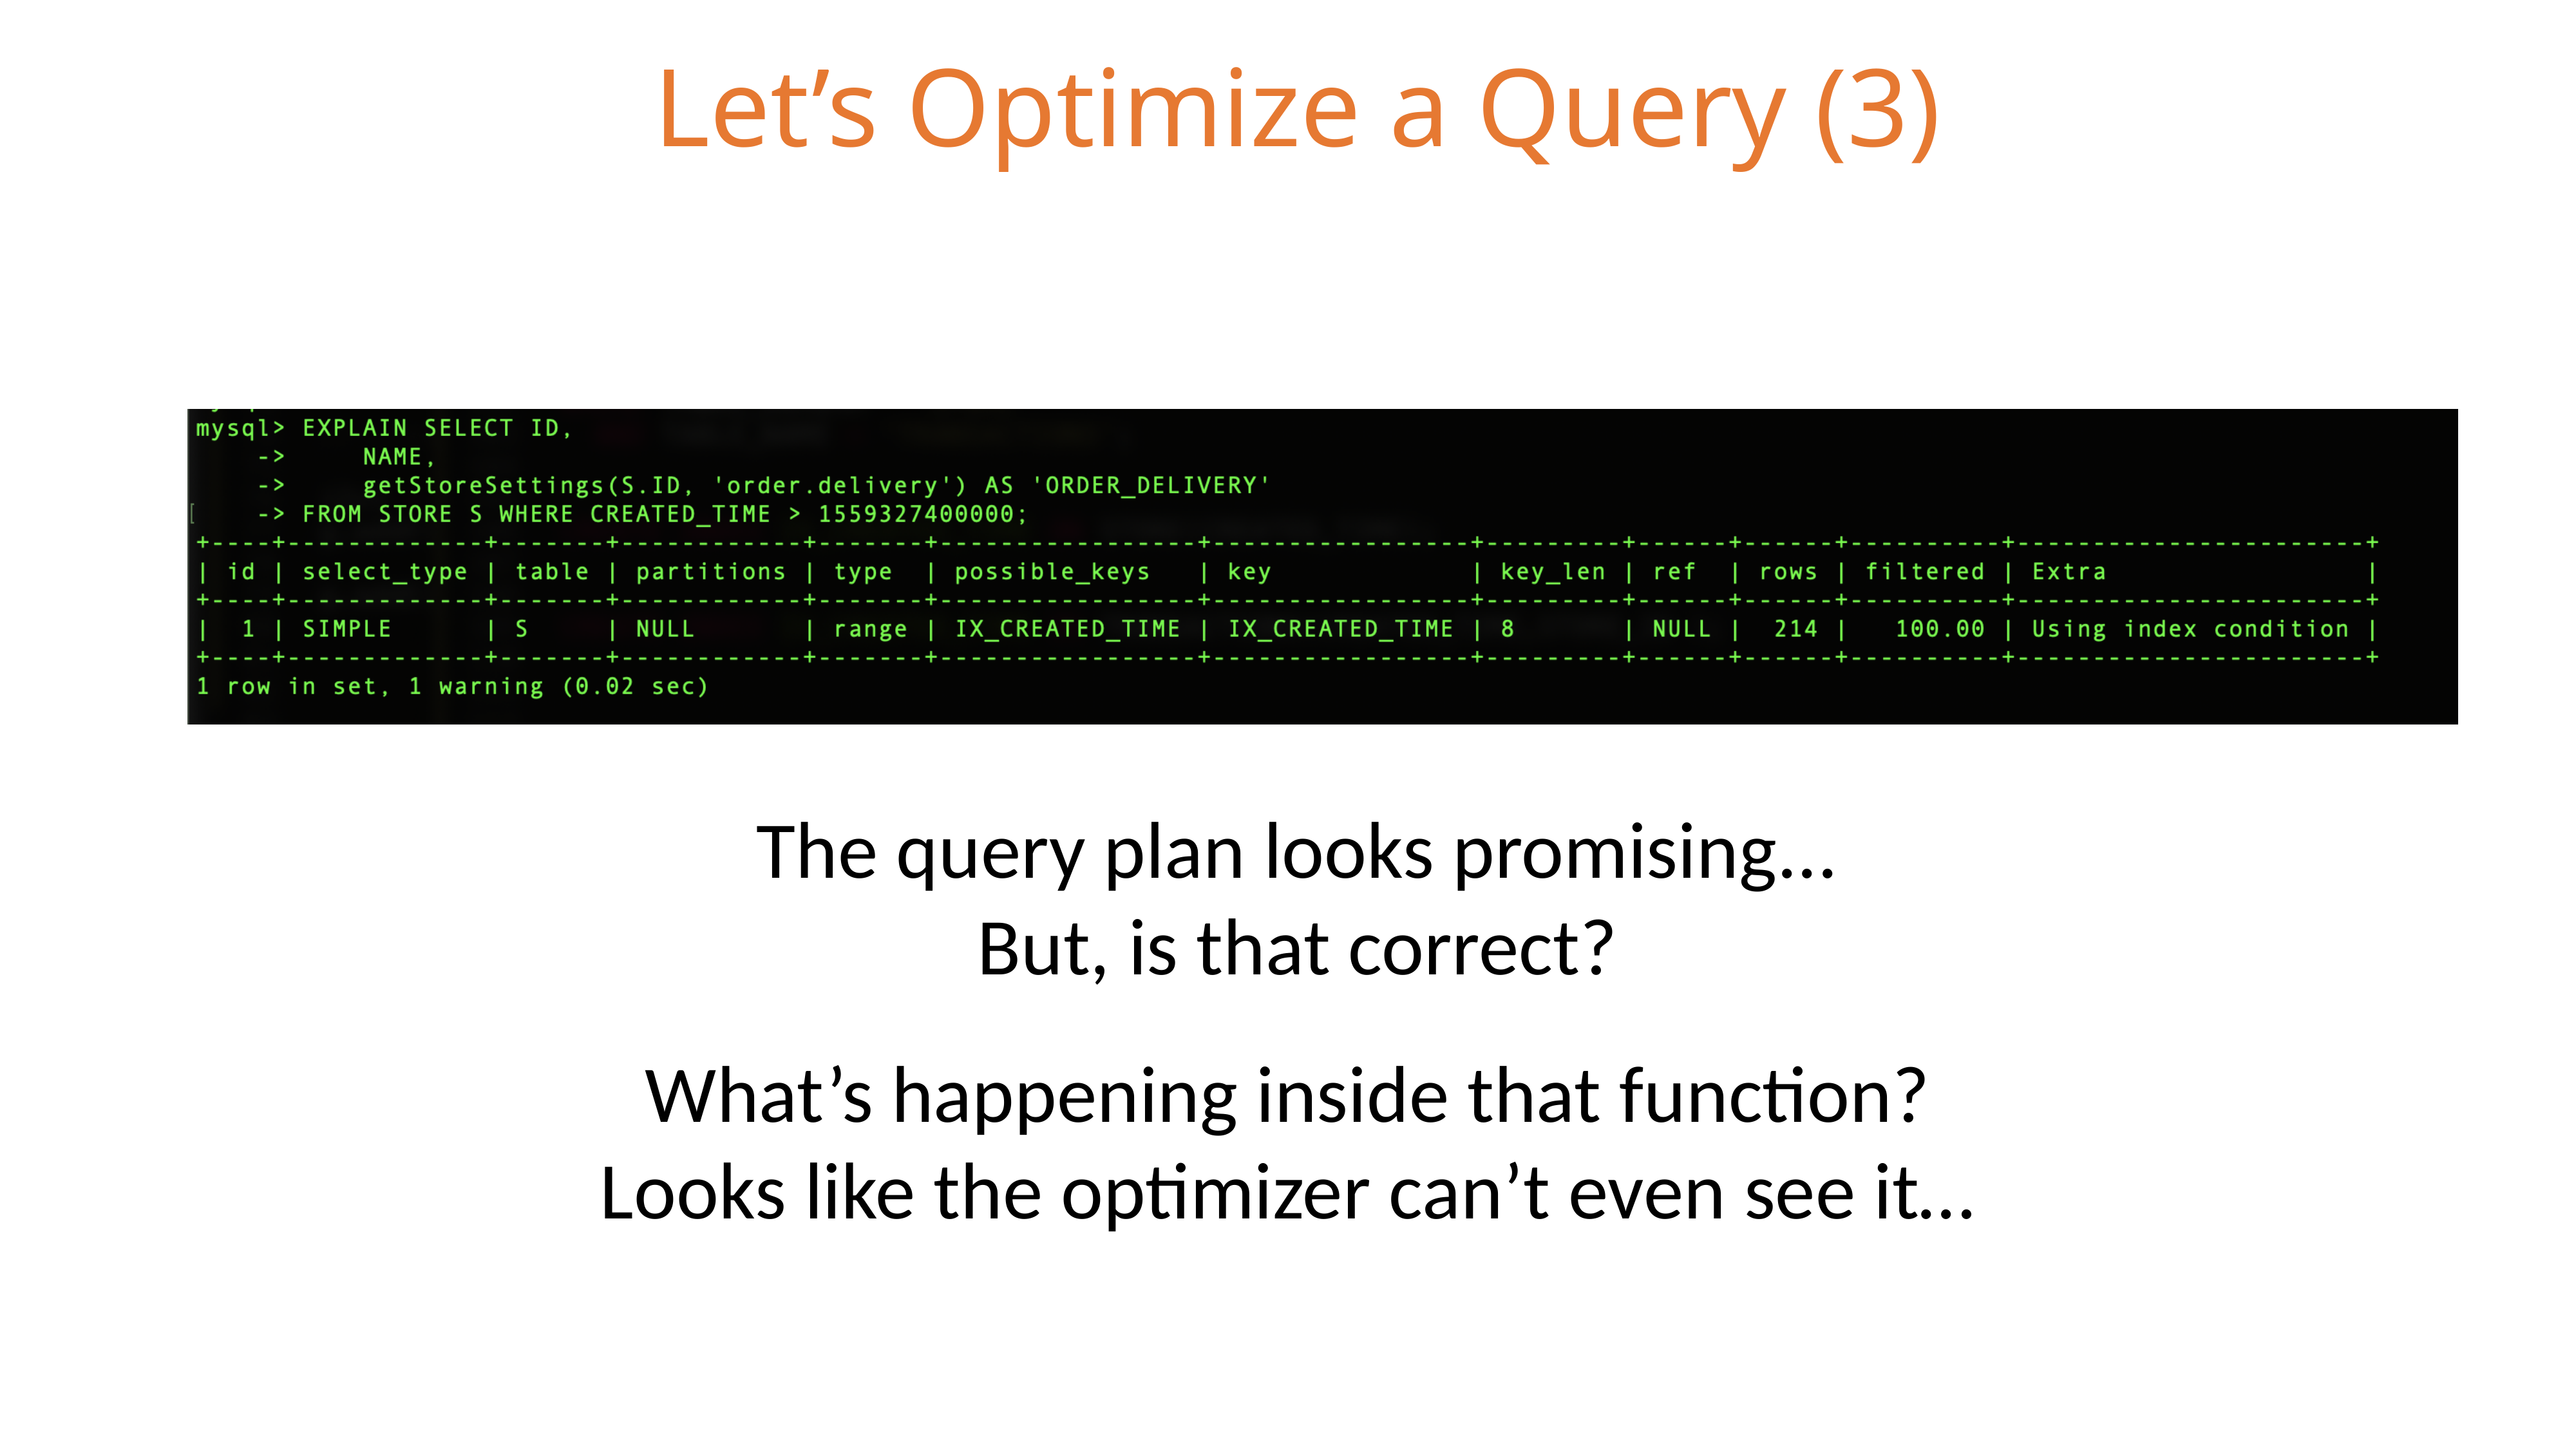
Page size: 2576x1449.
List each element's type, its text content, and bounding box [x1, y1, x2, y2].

text_box Let’s Optimize a Query (3) [644, 29, 1951, 178]
text_box The query plan looks promising... But, is that correct? [370, 790, 2226, 998]
text_box What’s happening inside that function? Looks like the optimizer can’t even see it… [360, 1034, 2216, 1243]
picture [187, 409, 2459, 725]
